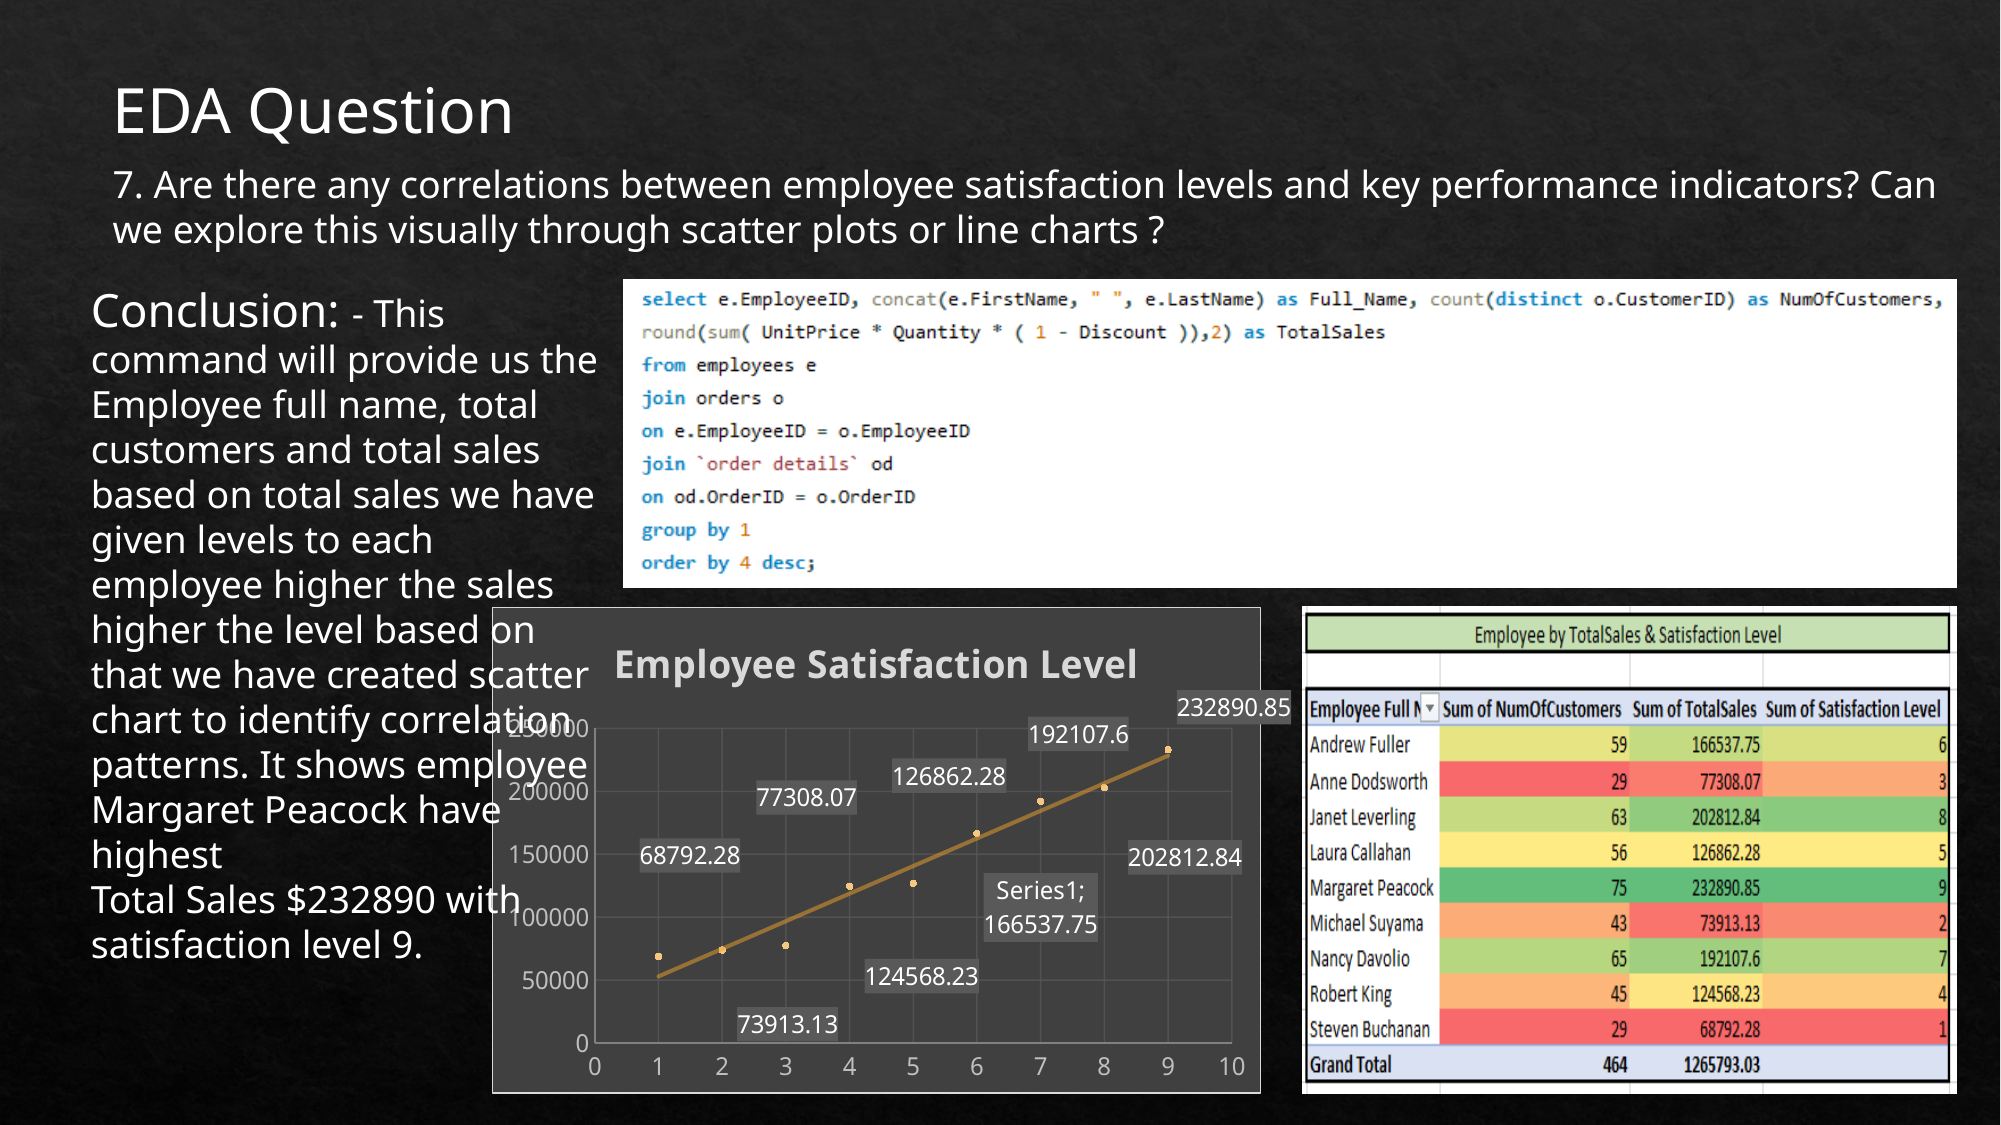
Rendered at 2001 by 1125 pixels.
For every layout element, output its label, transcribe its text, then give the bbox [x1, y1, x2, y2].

chart [491, 606, 1292, 1094]
picture [623, 279, 1957, 588]
text_box 7. Are there any correlations between employee satisfaction levels and key performance indicators? Can we explore this visually through scatter plots or line charts ? [97, 153, 1975, 259]
text_box EDA Question [97, 63, 683, 154]
text_box Conclusion: - This command will provide us the Employee full name, total customers and total sales based on total sales we have given levels to each employee higher the sales higher the level based on that we have created scatter chart to identify correlation patterns. It shows employee Margaret Peacock have highest Total Sales $232890 with satisfaction level 9. [76, 273, 624, 974]
picture [1301, 606, 1957, 1094]
